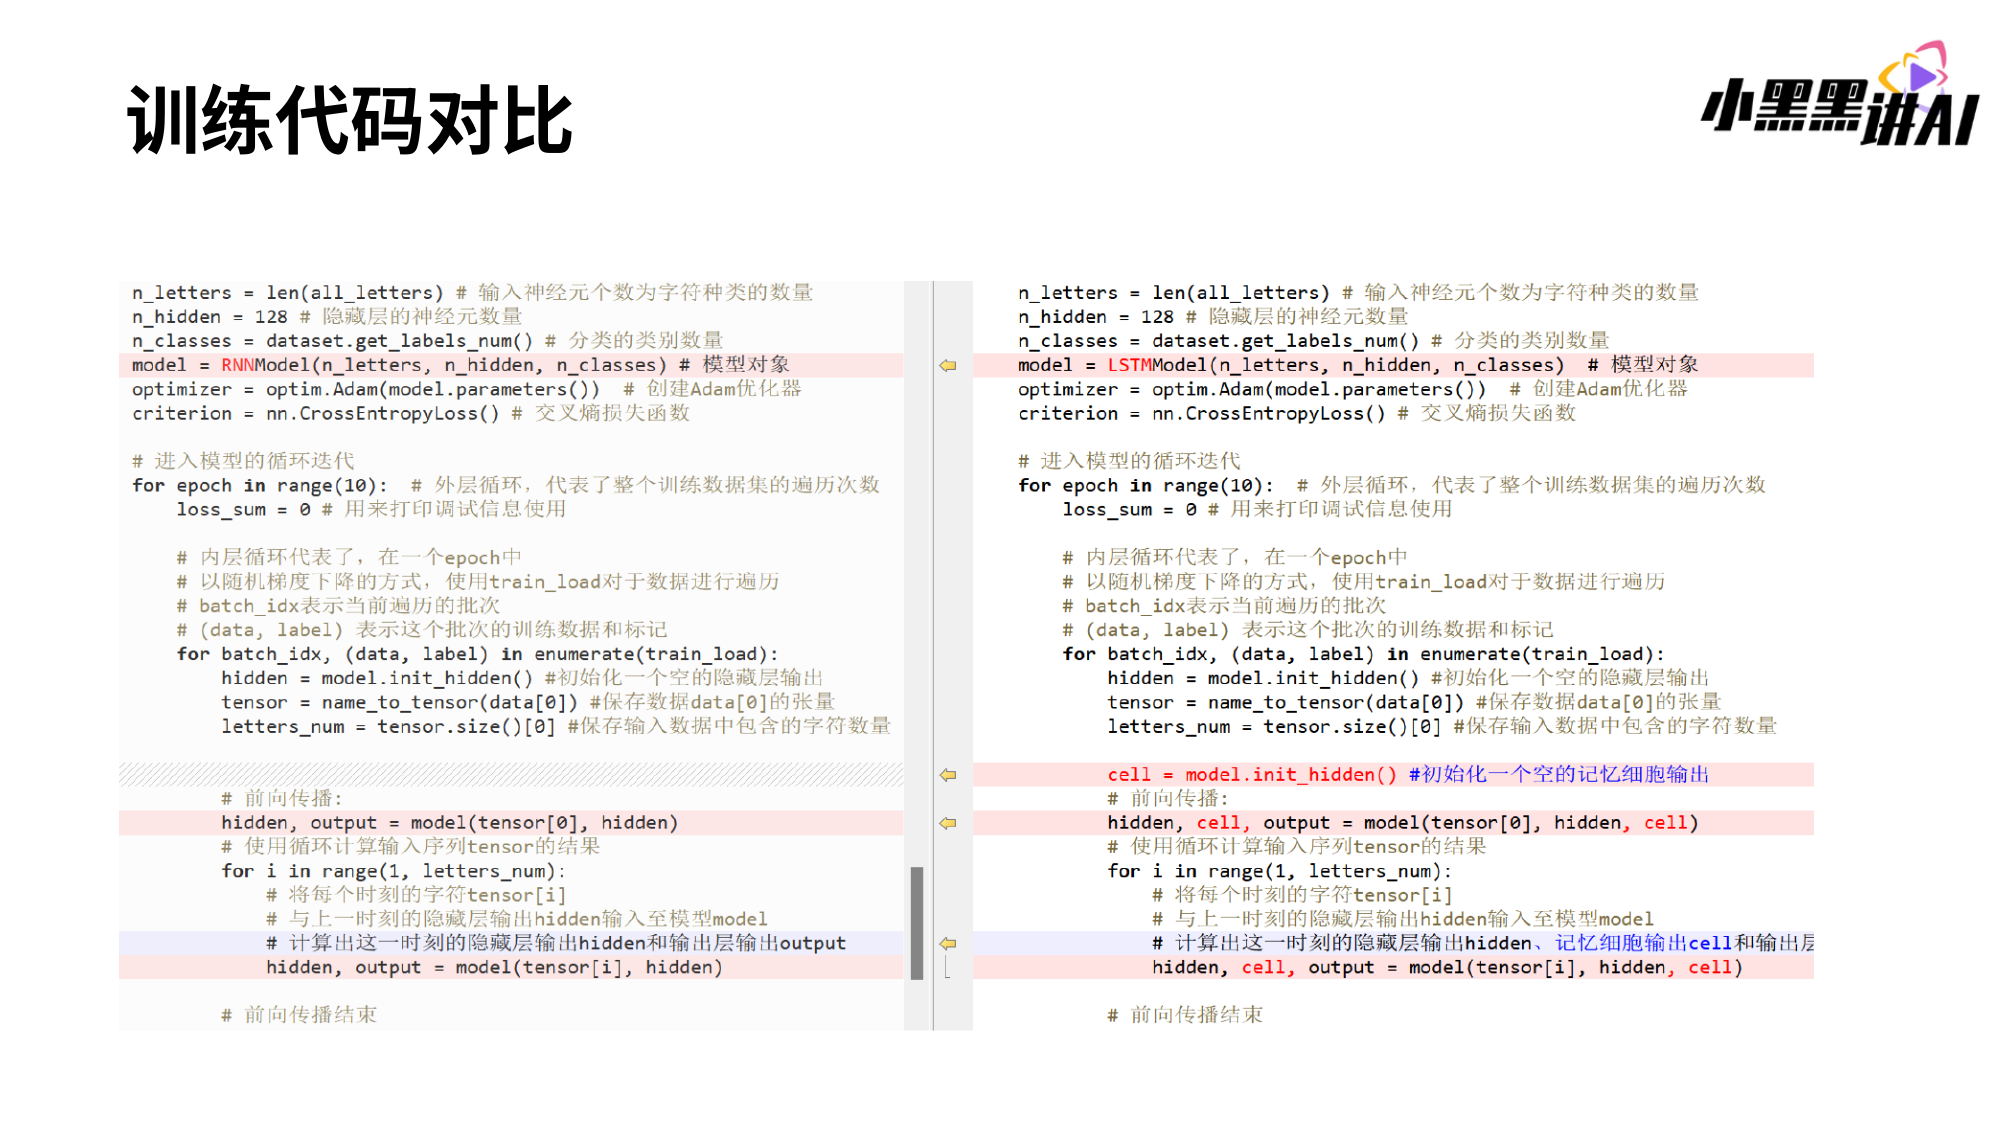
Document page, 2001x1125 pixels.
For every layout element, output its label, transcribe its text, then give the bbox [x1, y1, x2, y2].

text_box 训练代码对比 [110, 75, 1064, 171]
picture [0, 0, 2001, 1125]
